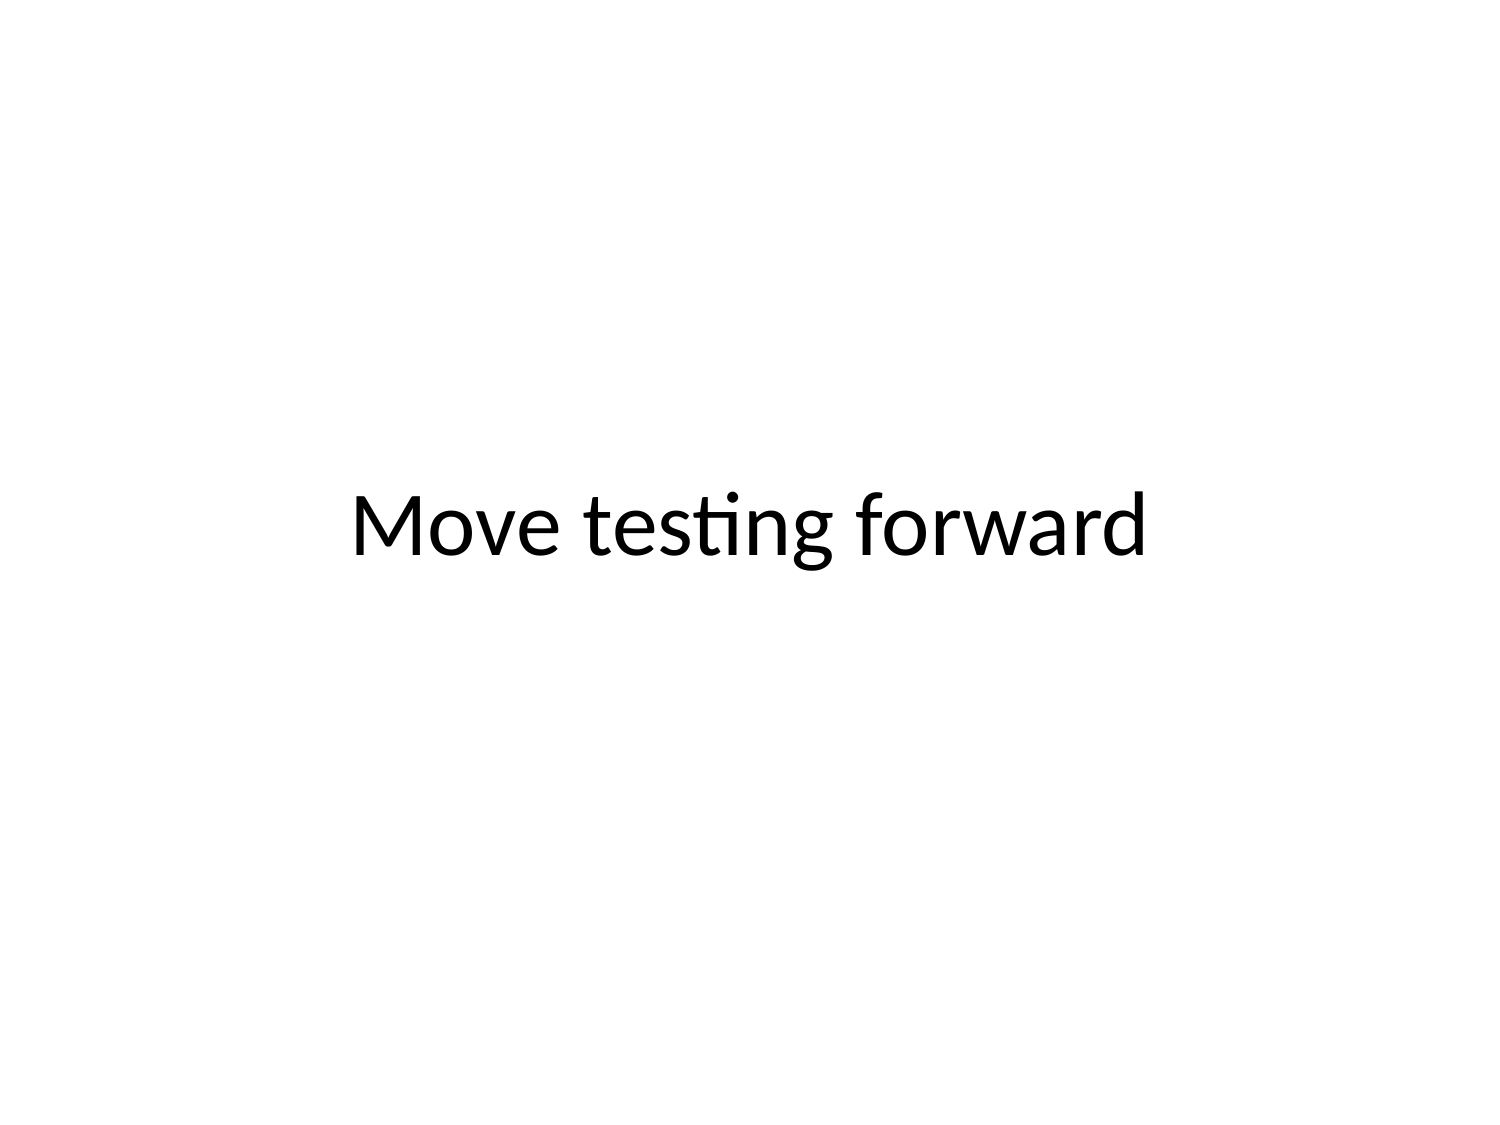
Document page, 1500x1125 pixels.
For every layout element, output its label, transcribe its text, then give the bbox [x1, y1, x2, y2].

title Move testing forward [59, 449, 1441, 588]
